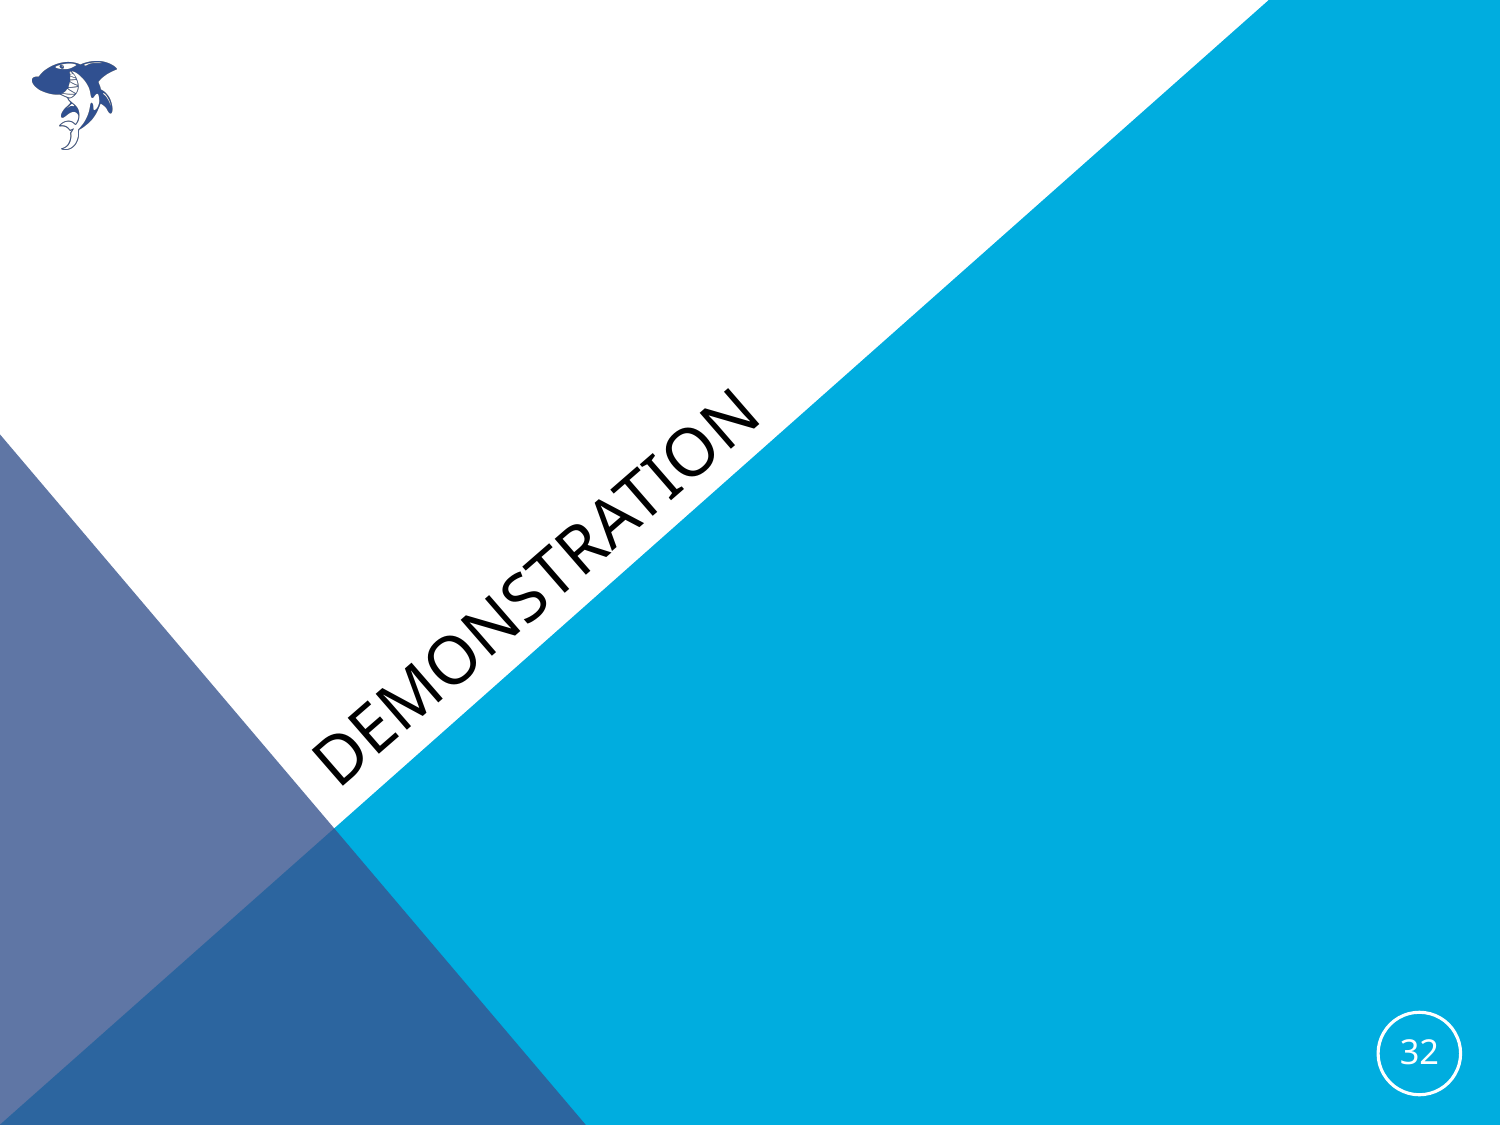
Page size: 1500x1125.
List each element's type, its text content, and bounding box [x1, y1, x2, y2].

slide_number 32 [1376, 1010, 1463, 1097]
title DEMONSTRATION [273, 131, 1037, 812]
picture [30, 61, 120, 151]
